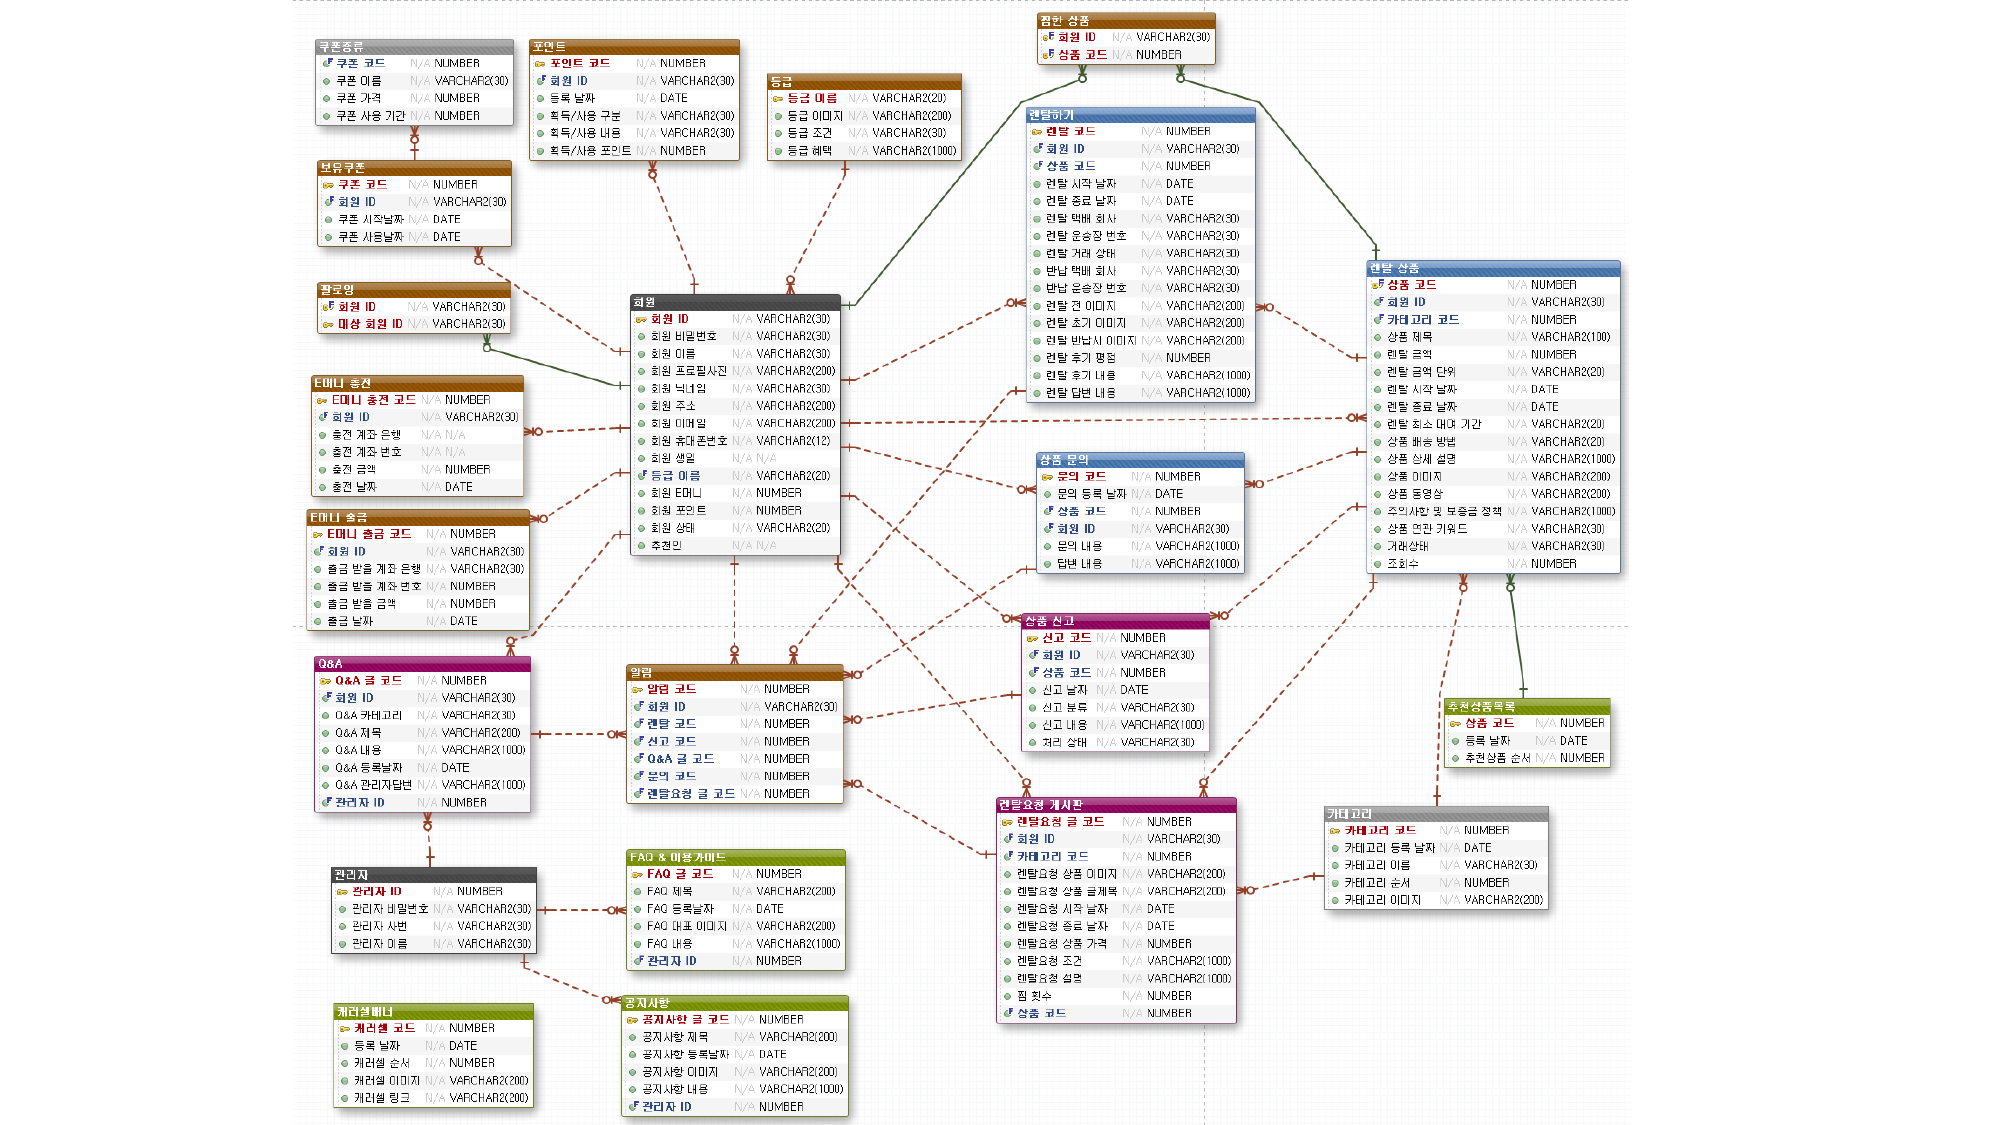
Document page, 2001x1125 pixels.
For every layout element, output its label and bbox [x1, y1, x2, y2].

picture [293, 0, 1631, 1125]
